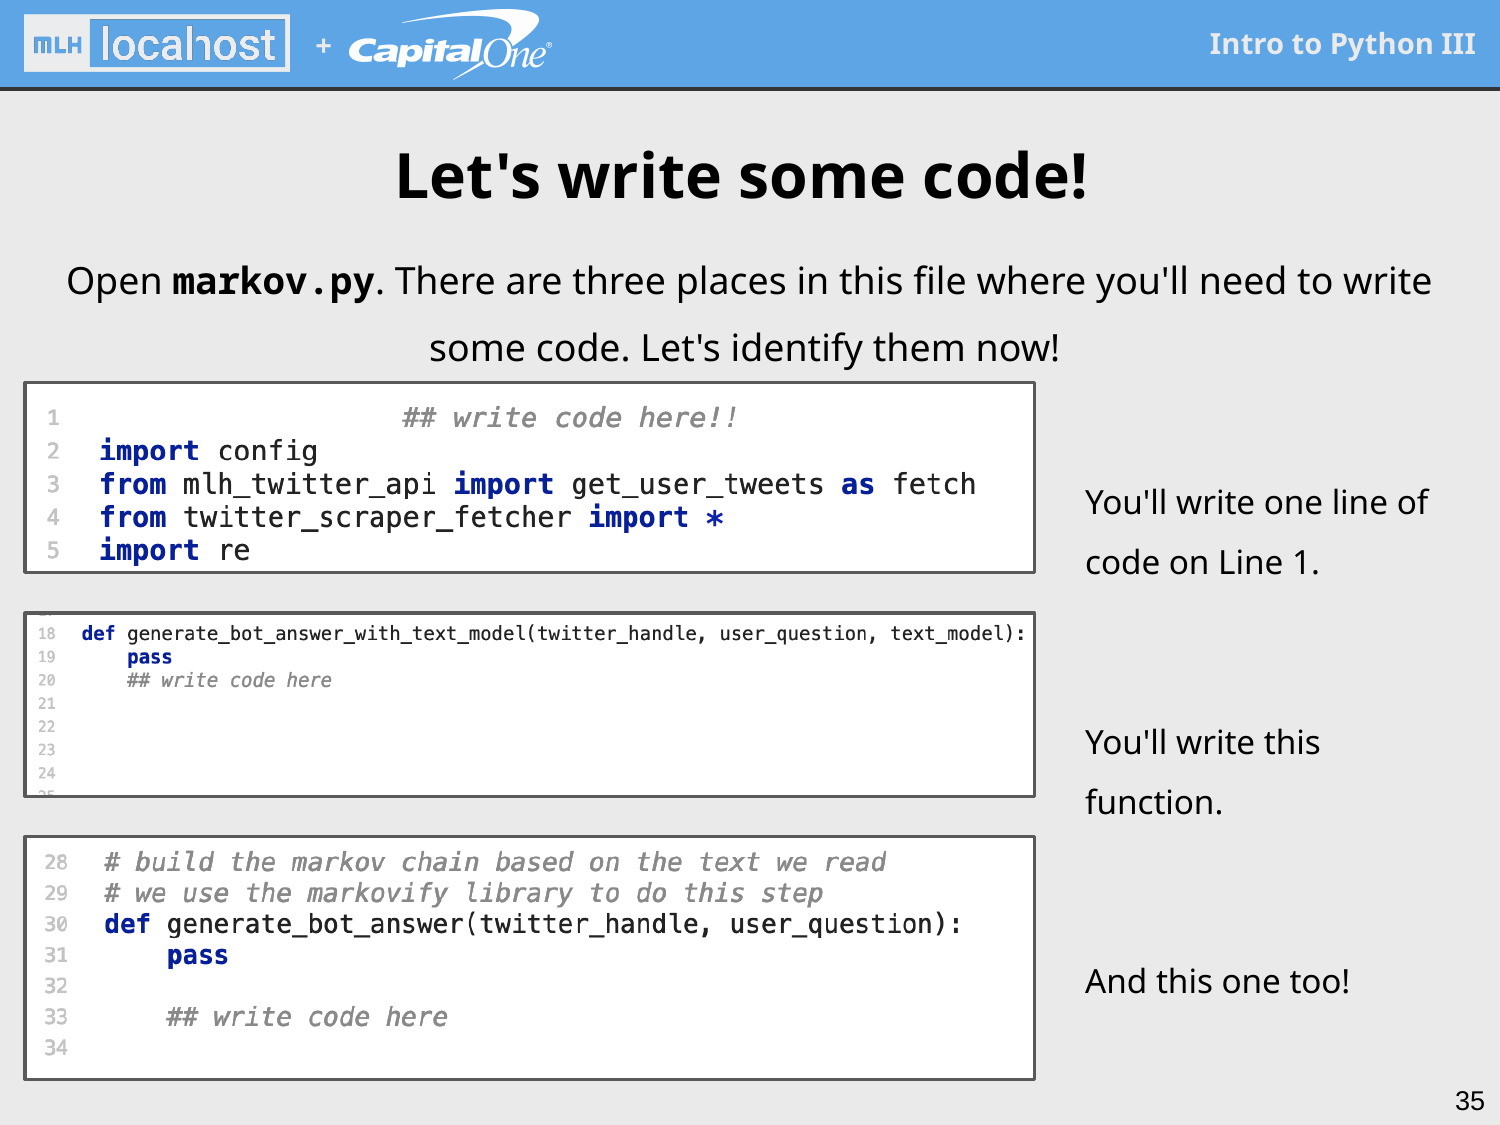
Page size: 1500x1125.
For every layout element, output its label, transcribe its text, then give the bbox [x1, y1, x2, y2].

picture [24, 14, 290, 72]
text_box Open markov.py. There are three places in this file where you'll need to write some code. Let's identify them now! [47, 241, 1453, 362]
text_box You'll write one line of code on Line 1. You'll write this function. And this one too! [1070, 395, 1463, 1067]
title Let's write some code! [26, 106, 1474, 242]
picture [26, 384, 1034, 572]
picture [26, 837, 1034, 1078]
picture [26, 614, 1034, 795]
picture [349, 9, 552, 80]
